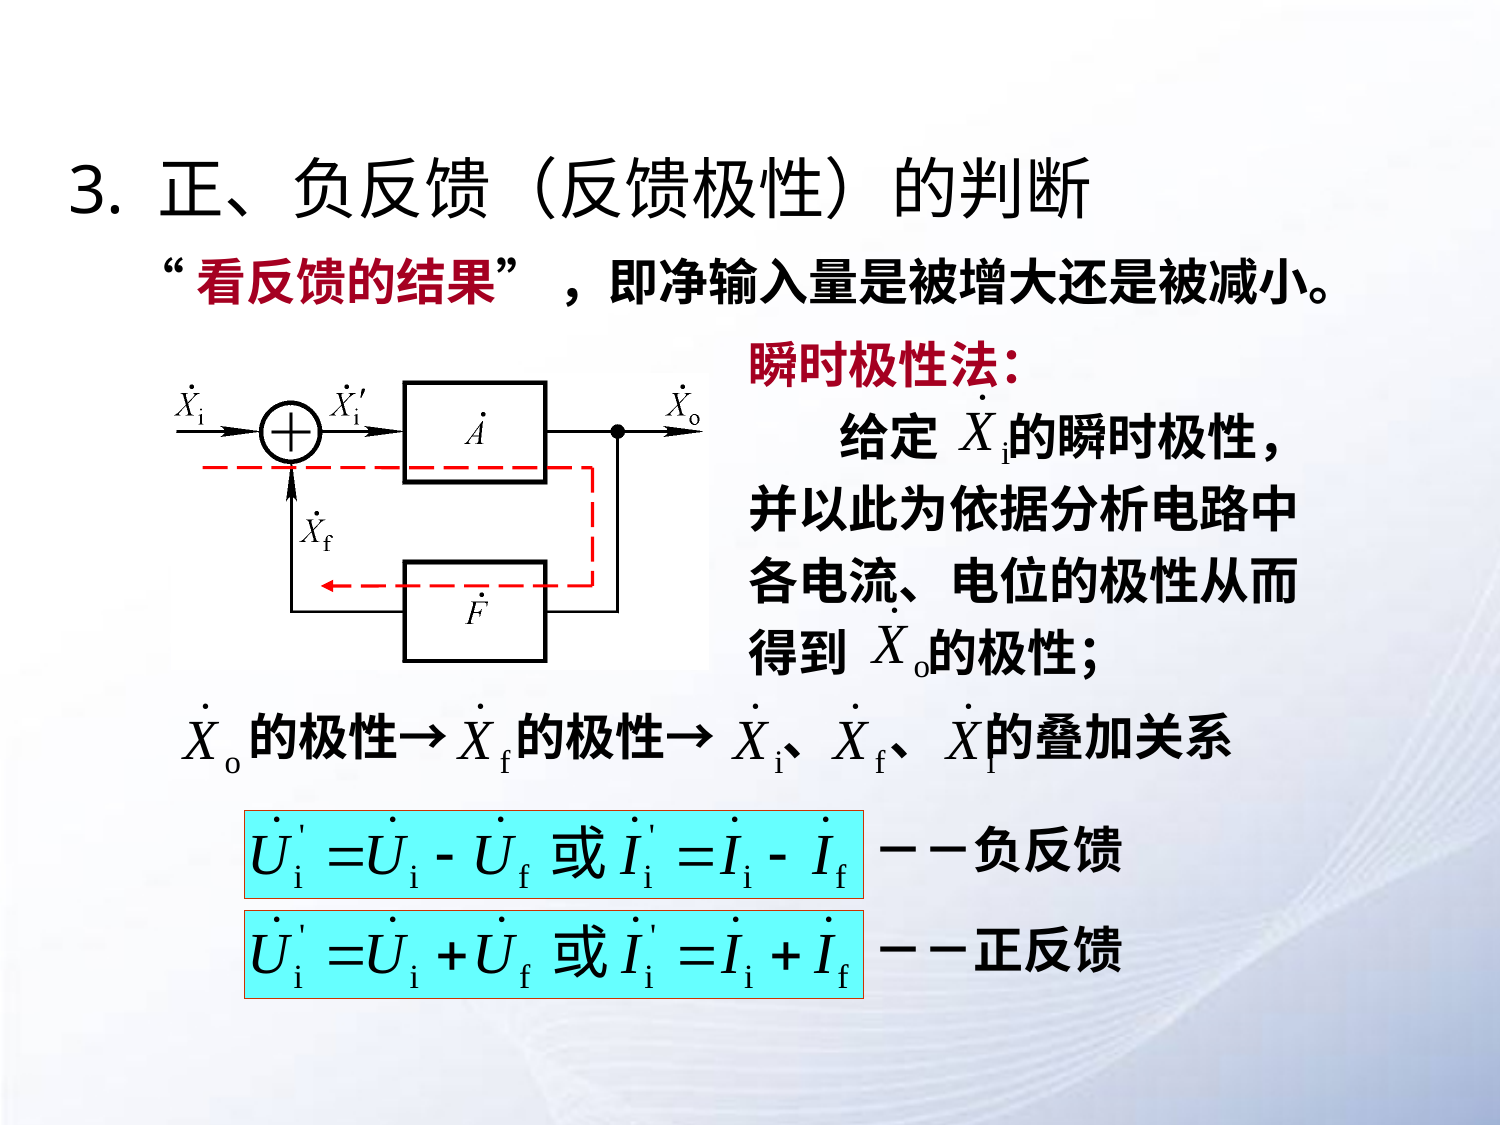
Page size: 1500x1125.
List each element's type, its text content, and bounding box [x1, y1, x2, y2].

title 3. 正、负反馈（反馈极性）的判断 [52, 136, 1129, 238]
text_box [170, 698, 1334, 789]
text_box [170, 373, 709, 670]
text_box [202, 467, 593, 587]
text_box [243, 910, 1172, 999]
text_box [734, 314, 1337, 692]
picture [0, 0, 1500, 1125]
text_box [243, 810, 1172, 899]
text_box “看反馈的结果” ，即净输入量是被增大还是被减小。 [120, 243, 1406, 319]
